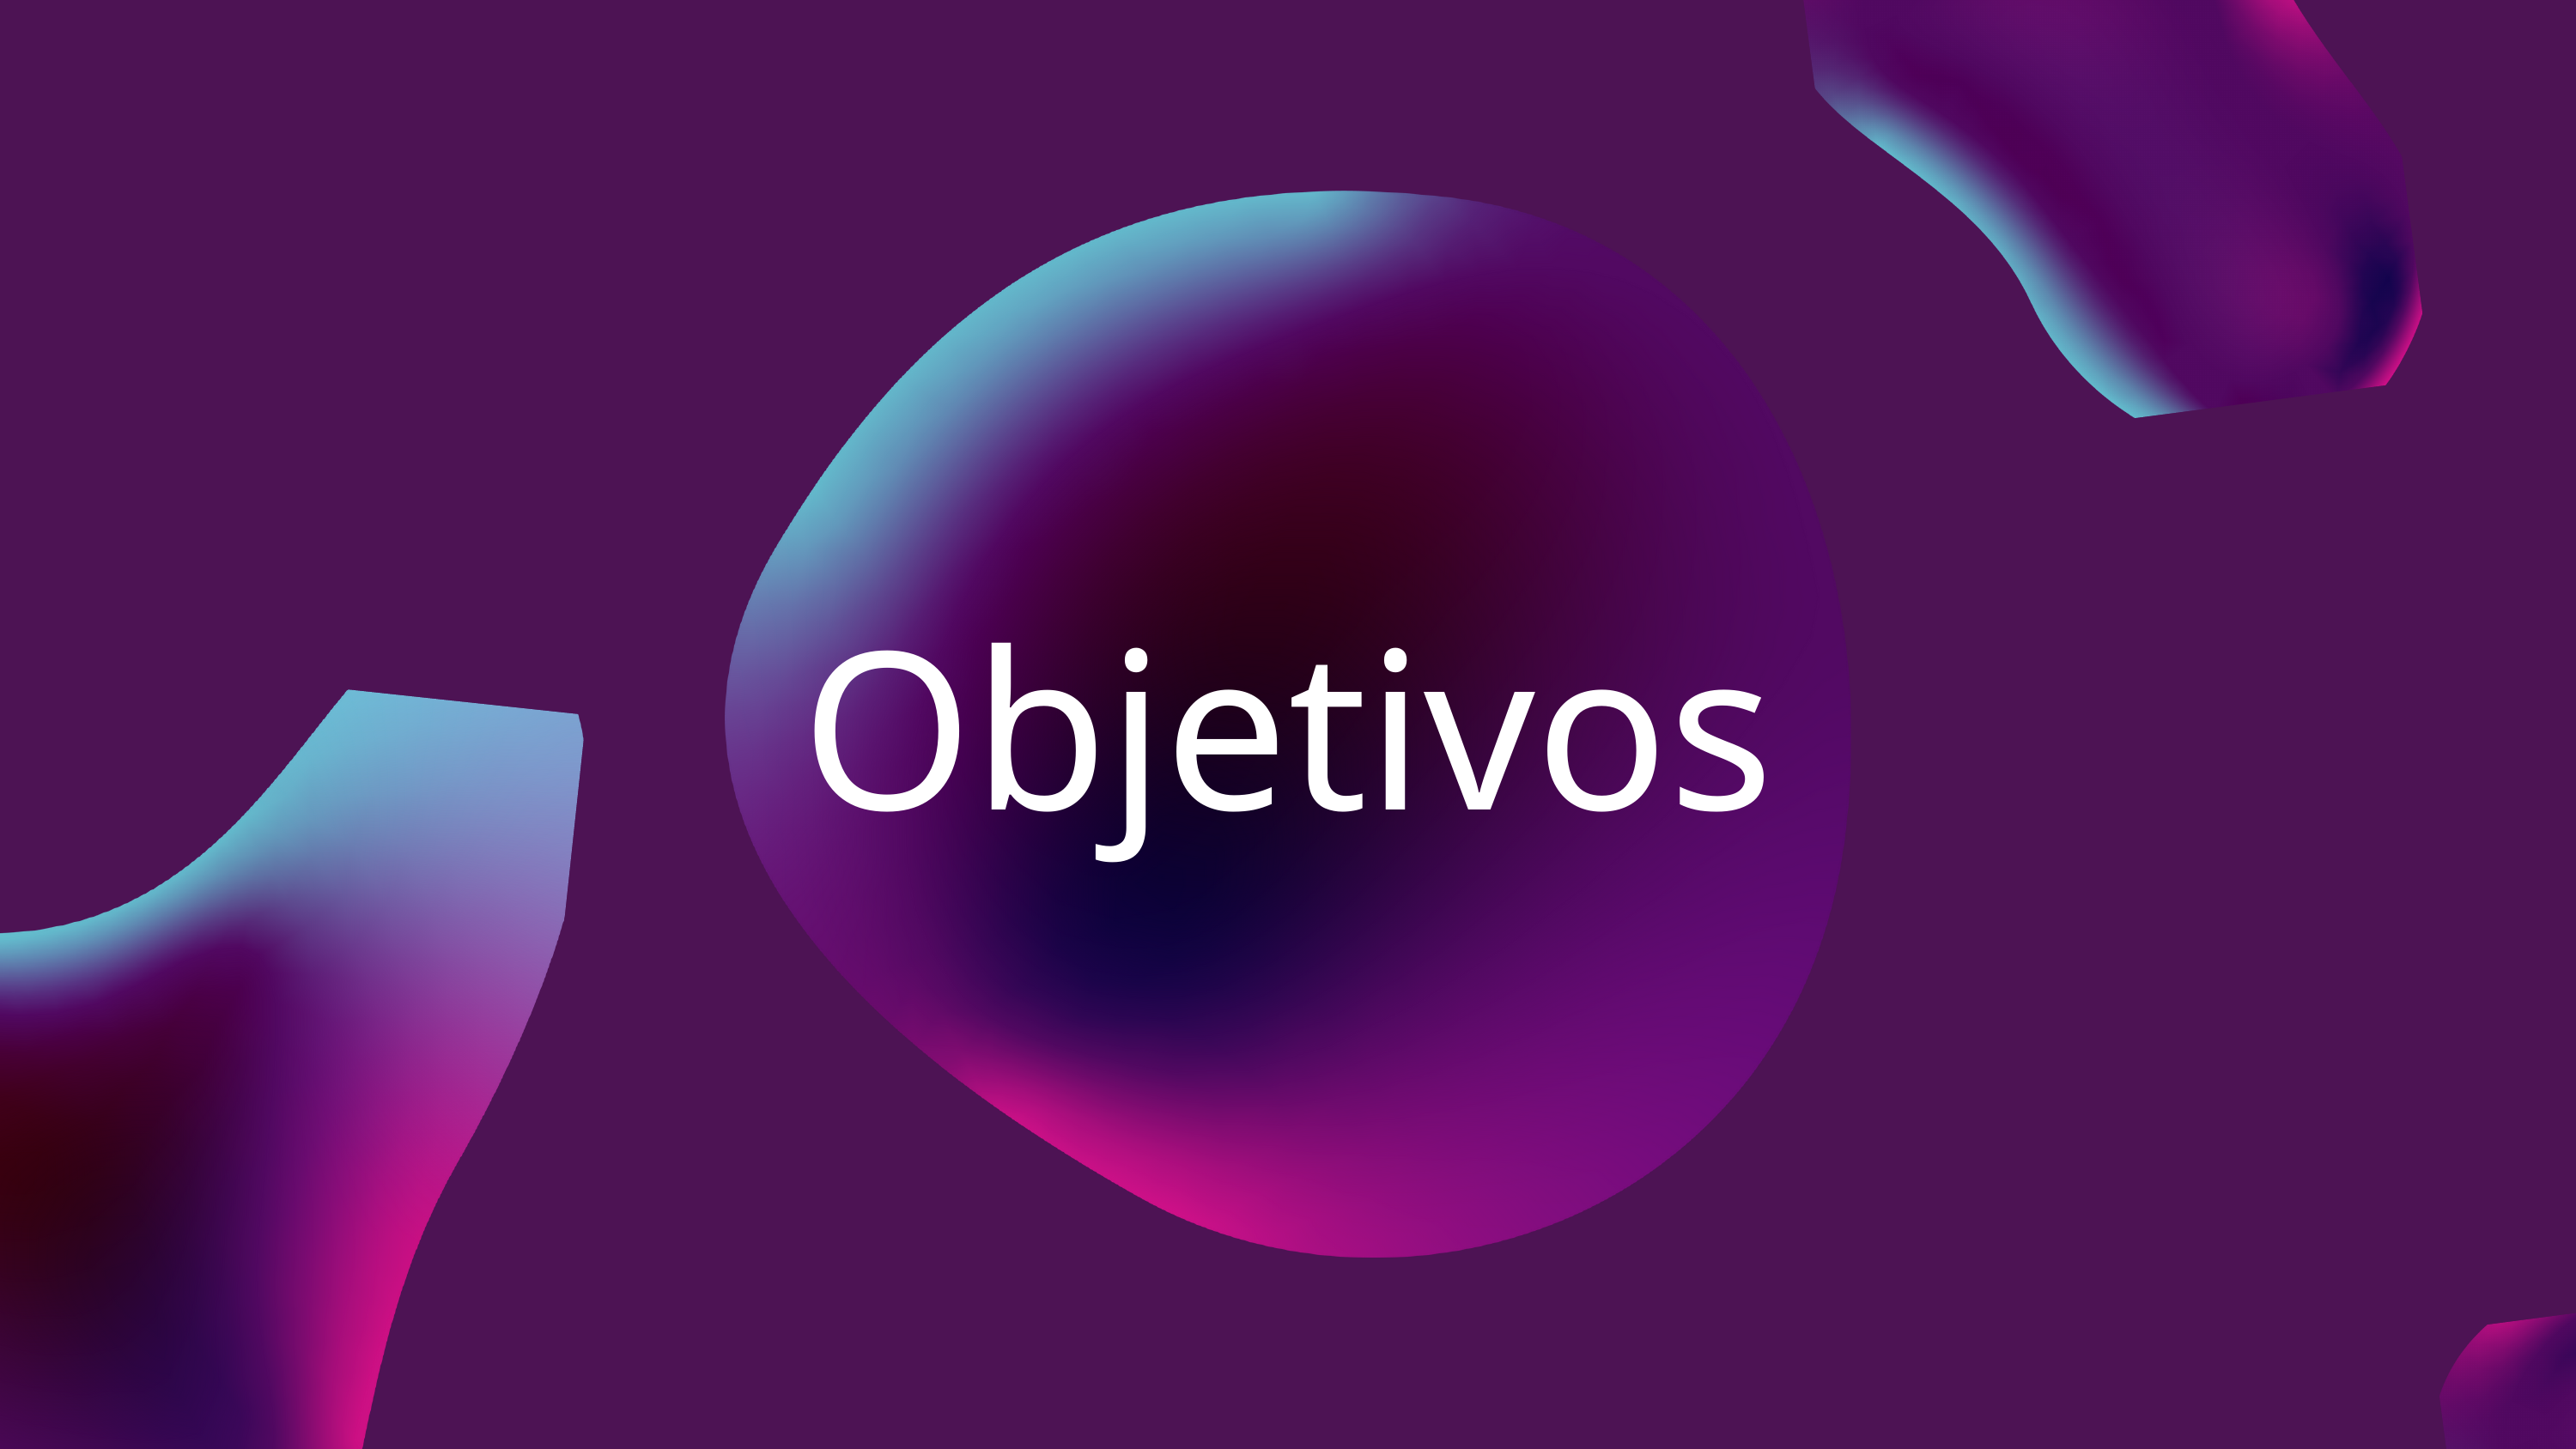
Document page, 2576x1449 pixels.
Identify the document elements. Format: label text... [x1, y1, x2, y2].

text_box [725, 191, 1851, 595]
text_box Objetivos [544, 595, 2032, 855]
text_box [0, 652, 572, 1449]
text_box [2431, 1313, 2576, 1449]
text_box [1803, 0, 2432, 454]
text_box [725, 855, 1851, 1258]
